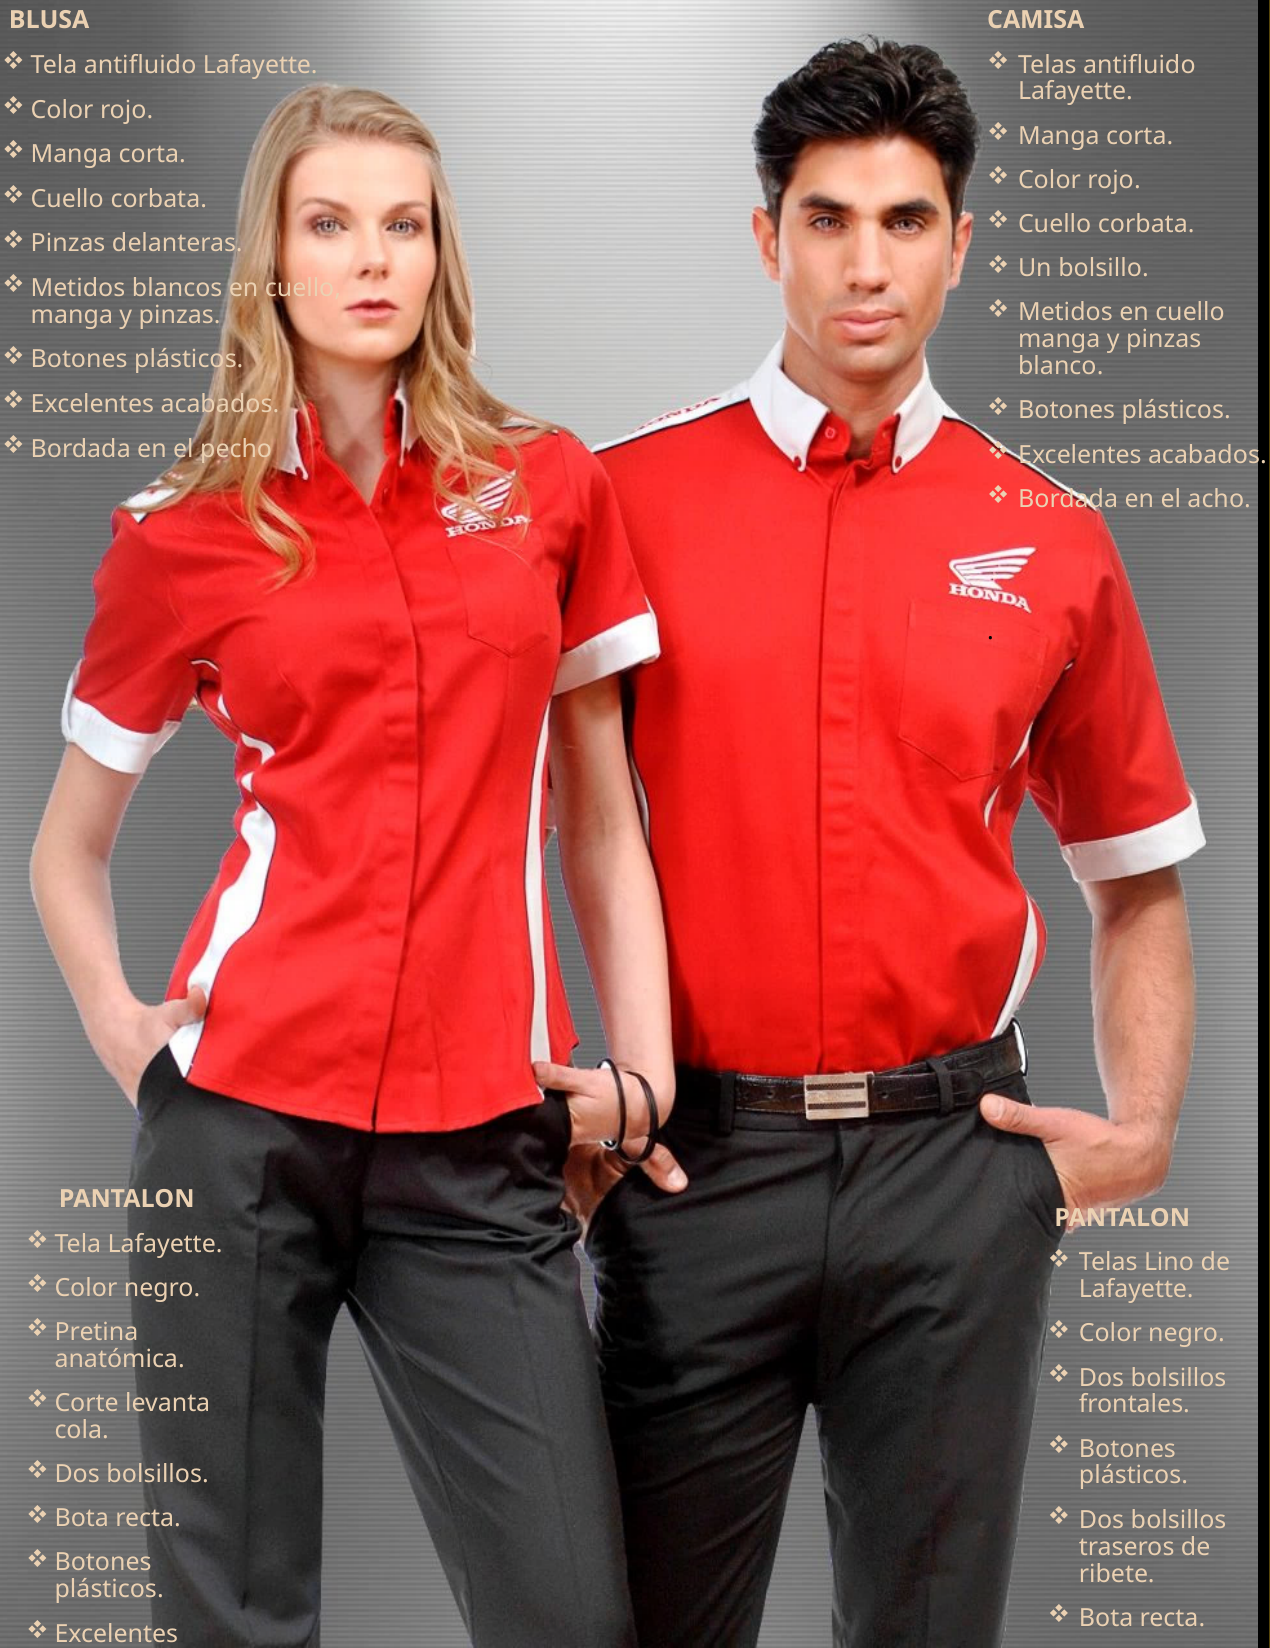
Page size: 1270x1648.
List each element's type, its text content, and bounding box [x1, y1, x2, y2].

text_box PANTALON Telas Lino de Lafayette. Color negro. Dos bolsillos frontales. Botones plásticos. Dos bolsillos traseros de ribete. Bota recta. Excelentes acabados. [1259, 1197, 1270, 1578]
picture [0, 0, 1259, 1648]
text_box CAMISA Telas antifluido Lafayette. Manga corta. Color rojo. Cuello corbata. Un bolsillo. Metidos en cuello manga y pinzas blanco. Botones plásticos. Excelentes acabados. Bordada en el acho. . [1259, 0, 1270, 381]
